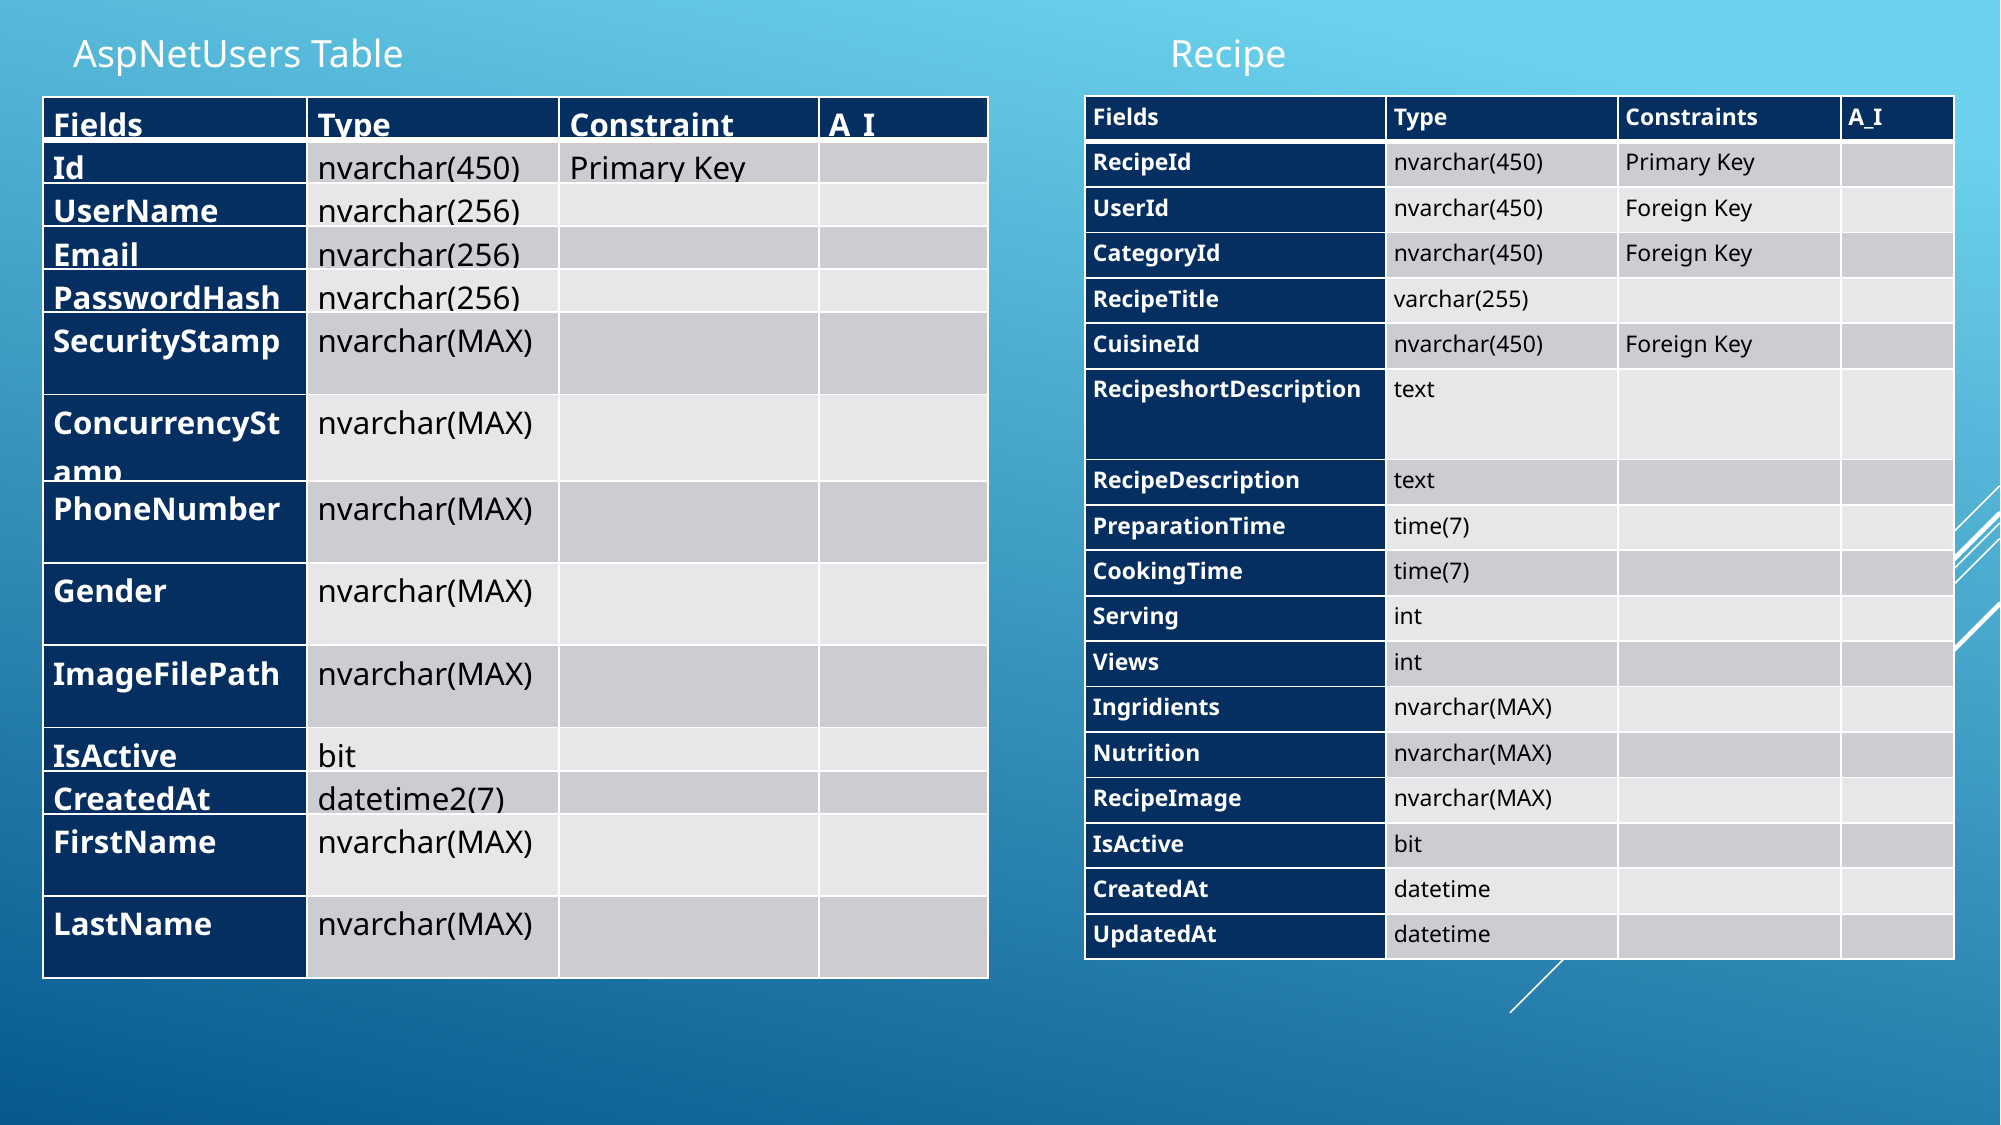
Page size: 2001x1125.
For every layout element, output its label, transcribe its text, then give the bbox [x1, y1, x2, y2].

table_cell nvarchar(MAX) [308, 313, 558, 394]
table_cell [560, 227, 818, 268]
table_cell nvarchar(256) [308, 184, 558, 225]
table_cell [1619, 460, 1840, 504]
table_cell [560, 270, 818, 311]
table_header A_I [820, 98, 987, 137]
table_header Constraint [560, 98, 818, 137]
table_cell datetime [1387, 915, 1617, 958]
table_cell [1619, 687, 1840, 731]
table_cell [820, 897, 987, 977]
table_cell UpdatedAt [1086, 915, 1385, 958]
table_cell [1619, 824, 1840, 867]
table_cell SecurityStamp [44, 313, 306, 394]
table_cell [1842, 597, 1953, 640]
table_cell ConcurrencyStamp [44, 395, 306, 480]
table_cell [560, 728, 818, 770]
table_cell nvarchar(MAX) [1387, 778, 1617, 822]
table_cell [820, 815, 987, 895]
table_cell [1619, 279, 1840, 322]
table_cell Foreign Key [1619, 188, 1840, 232]
table_cell FirstName [44, 815, 306, 895]
table_cell PasswordHash [44, 270, 306, 311]
table_cell nvarchar(MAX) [308, 482, 558, 562]
table_cell [1619, 642, 1840, 686]
table_cell [560, 772, 818, 813]
table_cell [560, 564, 818, 644]
table_cell datetime [1387, 869, 1617, 913]
table_cell [1842, 915, 1953, 958]
table_cell RecipeImage [1086, 778, 1385, 822]
table_cell [1619, 551, 1840, 595]
table_cell [1842, 144, 1953, 186]
table_cell nvarchar(MAX) [1387, 687, 1617, 731]
table_cell IsActive [1086, 824, 1385, 867]
table_header A_I [1842, 97, 1953, 139]
table_cell [820, 772, 987, 813]
table_cell Nutrition [1086, 733, 1385, 777]
table_cell CuisineId [1086, 324, 1385, 368]
table_cell text [1387, 460, 1617, 504]
table_cell int [1387, 642, 1617, 686]
table_cell RecipeDescription [1086, 460, 1385, 504]
table_cell [1842, 824, 1953, 867]
table_cell Views [1086, 642, 1385, 686]
table_cell [1619, 506, 1840, 549]
table_cell time(7) [1387, 551, 1617, 595]
table_cell [1619, 915, 1840, 958]
table_cell [1842, 687, 1953, 731]
table_cell PhoneNumber [44, 482, 306, 562]
table_cell [820, 482, 987, 562]
table_cell nvarchar(256) [308, 270, 558, 311]
table_cell RecipeshortDescription [1086, 370, 1385, 459]
table_cell [1842, 188, 1953, 232]
table_cell UserName [44, 184, 306, 225]
table_cell [820, 143, 987, 182]
table_cell Gender [44, 564, 306, 644]
table_cell nvarchar(MAX) [308, 897, 558, 977]
table_cell nvarchar(256) [308, 227, 558, 268]
table_cell CategoryId [1086, 233, 1385, 277]
table_cell [1842, 778, 1953, 822]
table_cell [560, 184, 818, 225]
table_cell [1842, 233, 1953, 277]
table_cell [820, 646, 987, 727]
table_cell bit [308, 728, 558, 770]
table_cell [560, 313, 818, 394]
table_cell Primary Key [560, 143, 818, 182]
table_cell [1842, 869, 1953, 913]
table_cell nvarchar(450) [1387, 324, 1617, 368]
table_cell [1619, 597, 1840, 640]
table_cell nvarchar(450) [1387, 144, 1617, 186]
table_cell nvarchar(MAX) [308, 646, 558, 727]
table_cell IsActive [44, 728, 306, 770]
table_cell Primary Key [1619, 144, 1840, 186]
table_cell Ingridients [1086, 687, 1385, 731]
table_header Type [308, 98, 558, 137]
table_cell [1842, 460, 1953, 504]
table_cell Id [44, 143, 306, 182]
table_cell Foreign Key [1619, 324, 1840, 368]
table_cell RecipeTitle [1086, 279, 1385, 322]
table_cell [820, 395, 987, 480]
table_cell nvarchar(MAX) [308, 395, 558, 480]
table_cell [820, 728, 987, 770]
table_cell [1842, 279, 1953, 322]
table_cell nvarchar(450) [1387, 233, 1617, 277]
table_cell [1842, 370, 1953, 459]
table_cell datetime2(7) [308, 772, 558, 813]
table_cell [1842, 324, 1953, 368]
table_cell [560, 395, 818, 480]
table_cell ImageFilePath [44, 646, 306, 727]
table_cell nvarchar(450) [1387, 188, 1617, 232]
table_cell [1619, 733, 1840, 777]
table_cell [820, 227, 987, 268]
text_box AspNetUsers Table [58, 22, 476, 96]
table_cell int [1387, 597, 1617, 640]
table_cell time(7) [1387, 506, 1617, 549]
table_cell text [1387, 370, 1617, 459]
table_cell [560, 646, 818, 727]
table_cell [560, 482, 818, 562]
table_cell [1842, 642, 1953, 686]
table_cell [820, 564, 987, 644]
table_cell [1842, 551, 1953, 595]
table_cell [560, 815, 818, 895]
table_cell varchar(255) [1387, 279, 1617, 322]
table_header Type [1387, 97, 1617, 139]
table_cell CookingTime [1086, 551, 1385, 595]
table_cell Serving [1086, 597, 1385, 640]
table_cell CreatedAt [44, 772, 306, 813]
table_cell [820, 313, 987, 394]
table_cell Foreign Key [1619, 233, 1840, 277]
table_cell RecipeId [1086, 144, 1385, 186]
table_cell bit [1387, 824, 1617, 867]
table_cell [1619, 778, 1840, 822]
table_cell [560, 897, 818, 977]
table_cell nvarchar(MAX) [308, 564, 558, 644]
text_box Recipe [1155, 22, 1573, 83]
table_cell nvarchar(MAX) [308, 815, 558, 895]
table_cell nvarchar(MAX) [1387, 733, 1617, 777]
table_header Fields [1086, 97, 1385, 139]
table_header Fields [44, 98, 306, 137]
table_cell [1619, 370, 1840, 459]
table_cell [820, 270, 987, 311]
table_cell [820, 184, 987, 225]
table_cell PreparationTime [1086, 506, 1385, 549]
table_cell nvarchar(450) [308, 143, 558, 182]
table_cell [1619, 869, 1840, 913]
table_cell [1842, 733, 1953, 777]
table_header Constraints [1619, 97, 1840, 139]
table_cell LastName [44, 897, 306, 977]
table_cell CreatedAt [1086, 869, 1385, 913]
table_cell [1842, 506, 1953, 549]
table_cell Email [44, 227, 306, 268]
table_cell UserId [1086, 188, 1385, 232]
